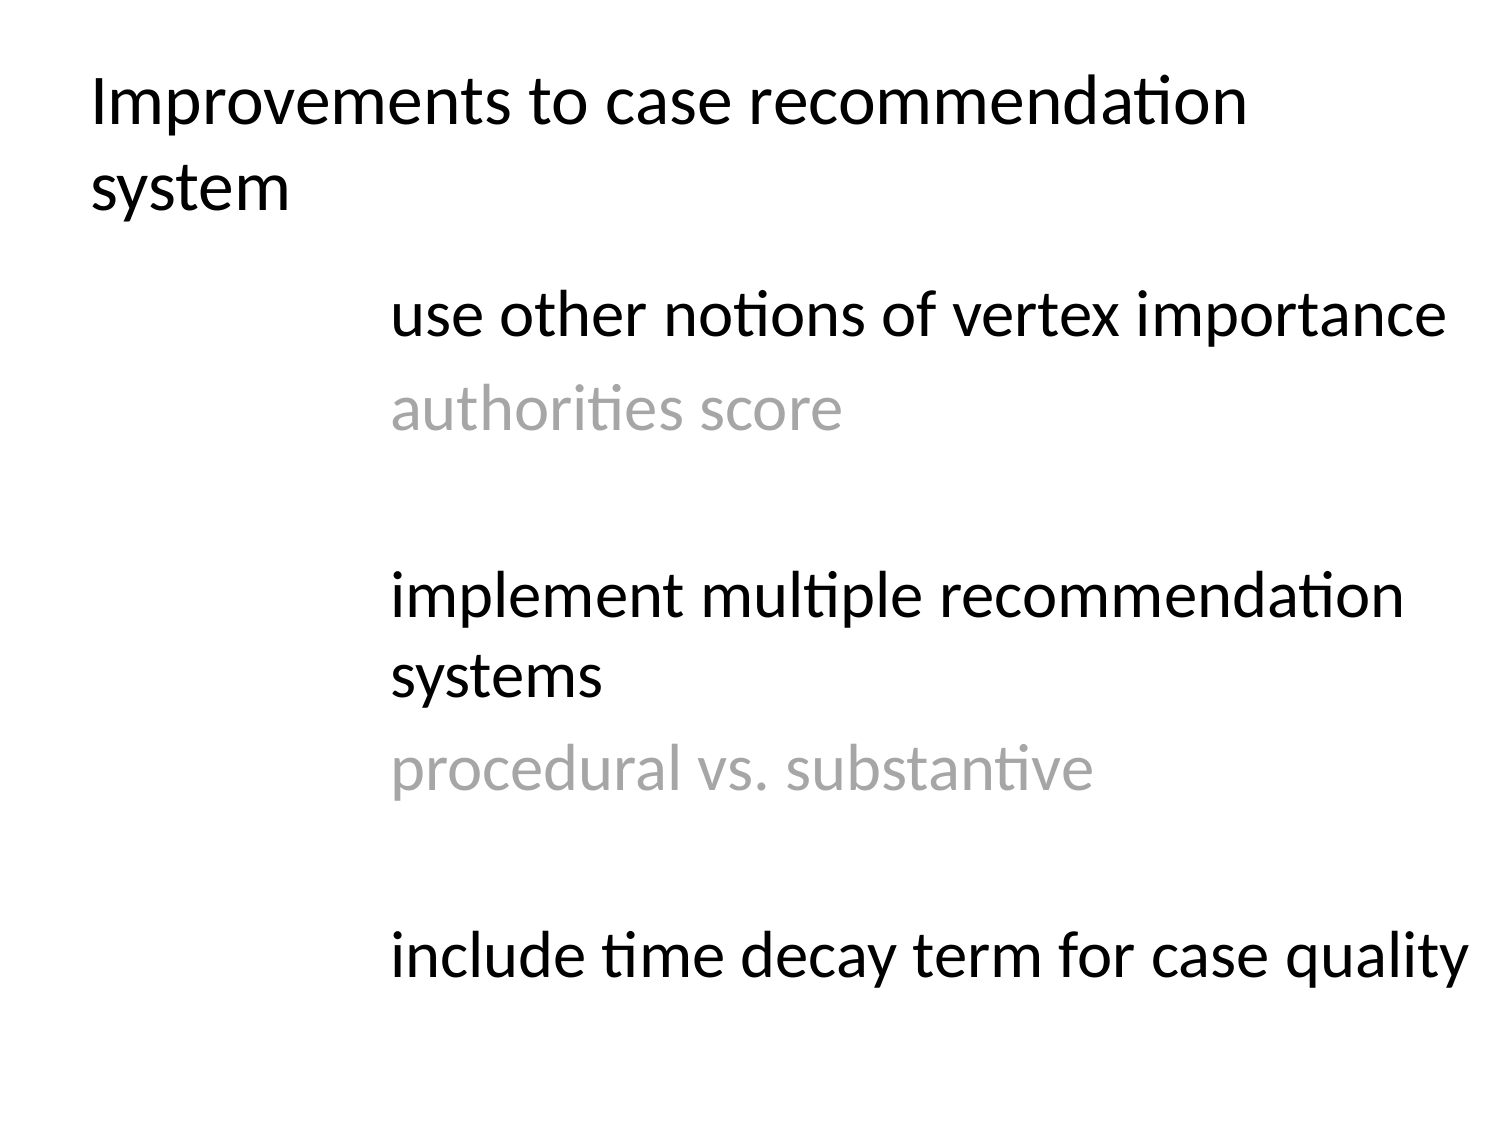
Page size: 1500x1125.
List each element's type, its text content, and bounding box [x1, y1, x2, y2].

title Improvements to case recommendation system [75, 45, 1425, 233]
list use other notions of vertex importance authorities score implement multiple recommendation systems procedural vs. substantive include time decay term for case quality [375, 262, 1500, 1005]
